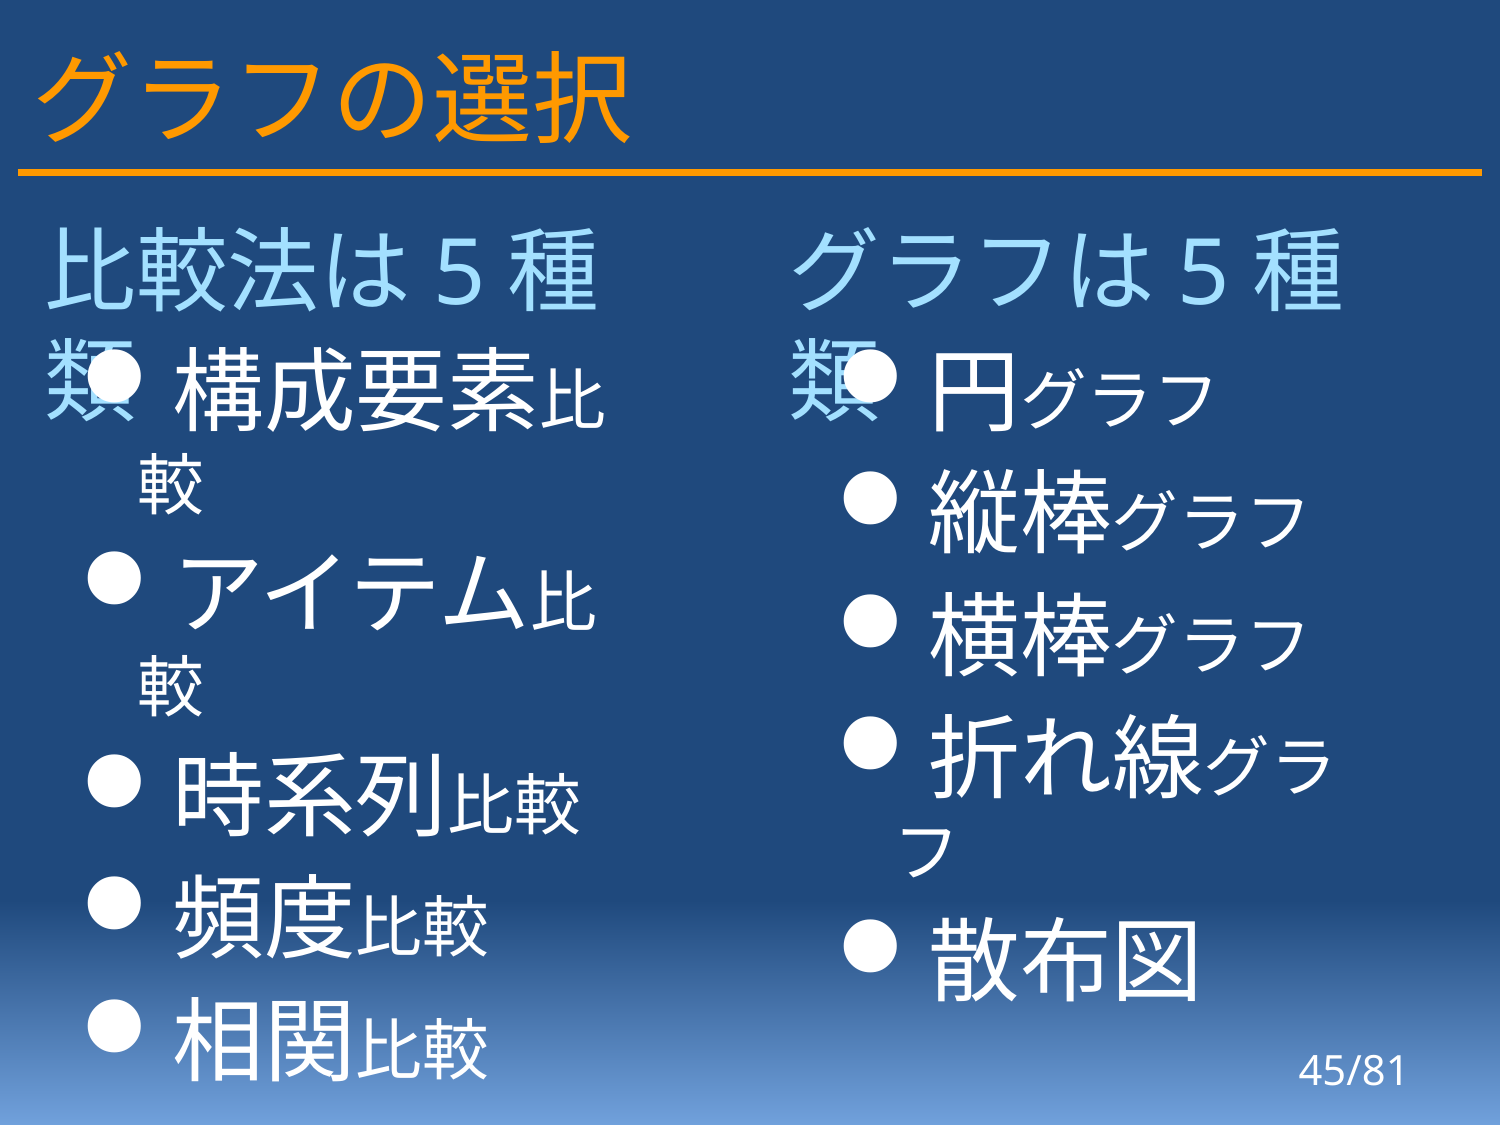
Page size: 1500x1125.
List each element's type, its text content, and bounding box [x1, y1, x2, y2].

text_box 円グラフ 縦棒グラフ 横棒グラフ 折れ線グラフ 散布図 [821, 325, 1401, 1002]
text_box 比較法は5種類 [29, 205, 705, 326]
slide_number 45/81 [1074, 1042, 1425, 1103]
text_box 構成要素比較 アイテム比較 時系列比較 頻度比較 相関比較 [65, 325, 669, 1002]
list グラフは5種類 [773, 205, 1449, 326]
title グラフの選択 [17, 30, 1425, 161]
